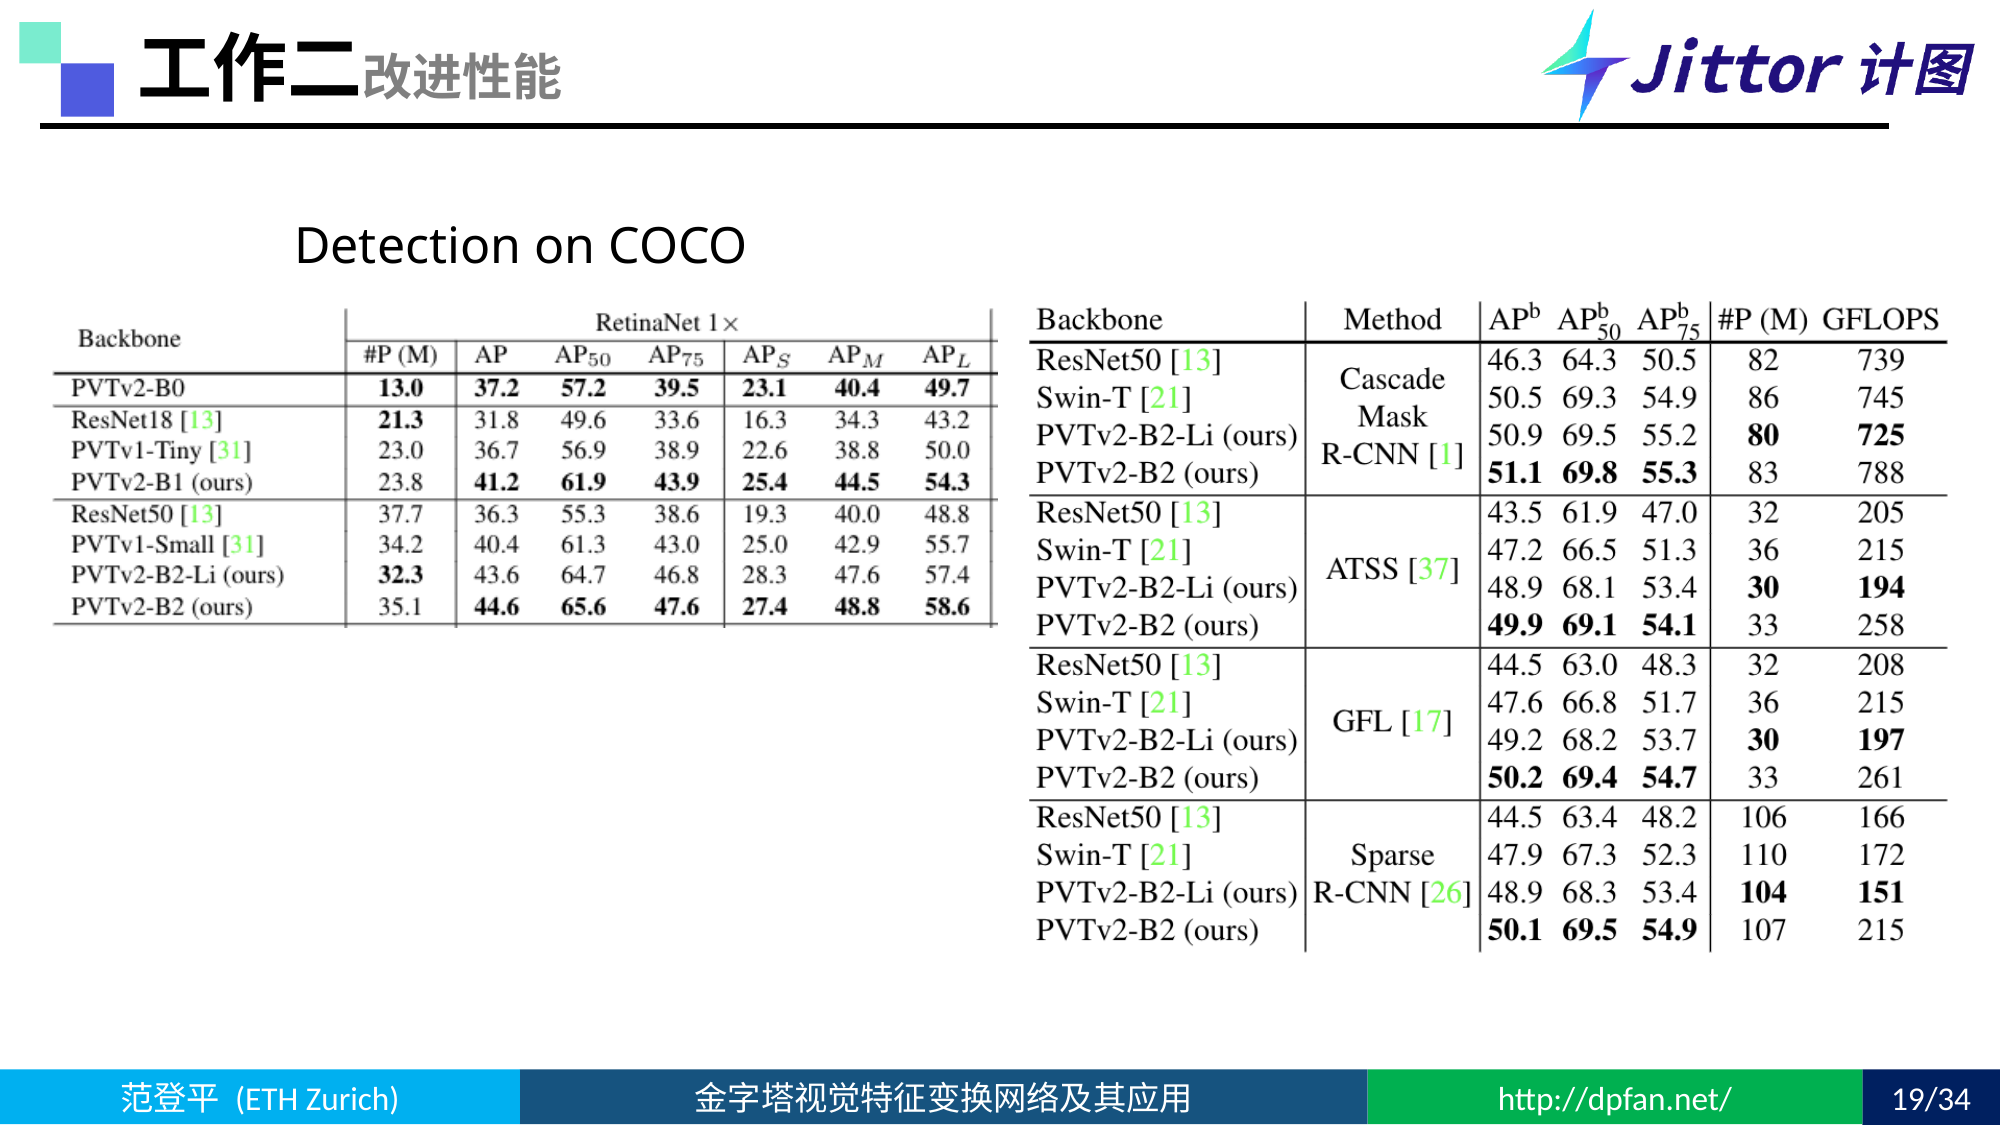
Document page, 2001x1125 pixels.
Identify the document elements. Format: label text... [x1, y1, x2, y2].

picture [1453, 3, 2001, 126]
text_box 工作二改进性能 [5, 0, 696, 119]
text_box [268, 206, 1955, 961]
picture [45, 296, 998, 628]
